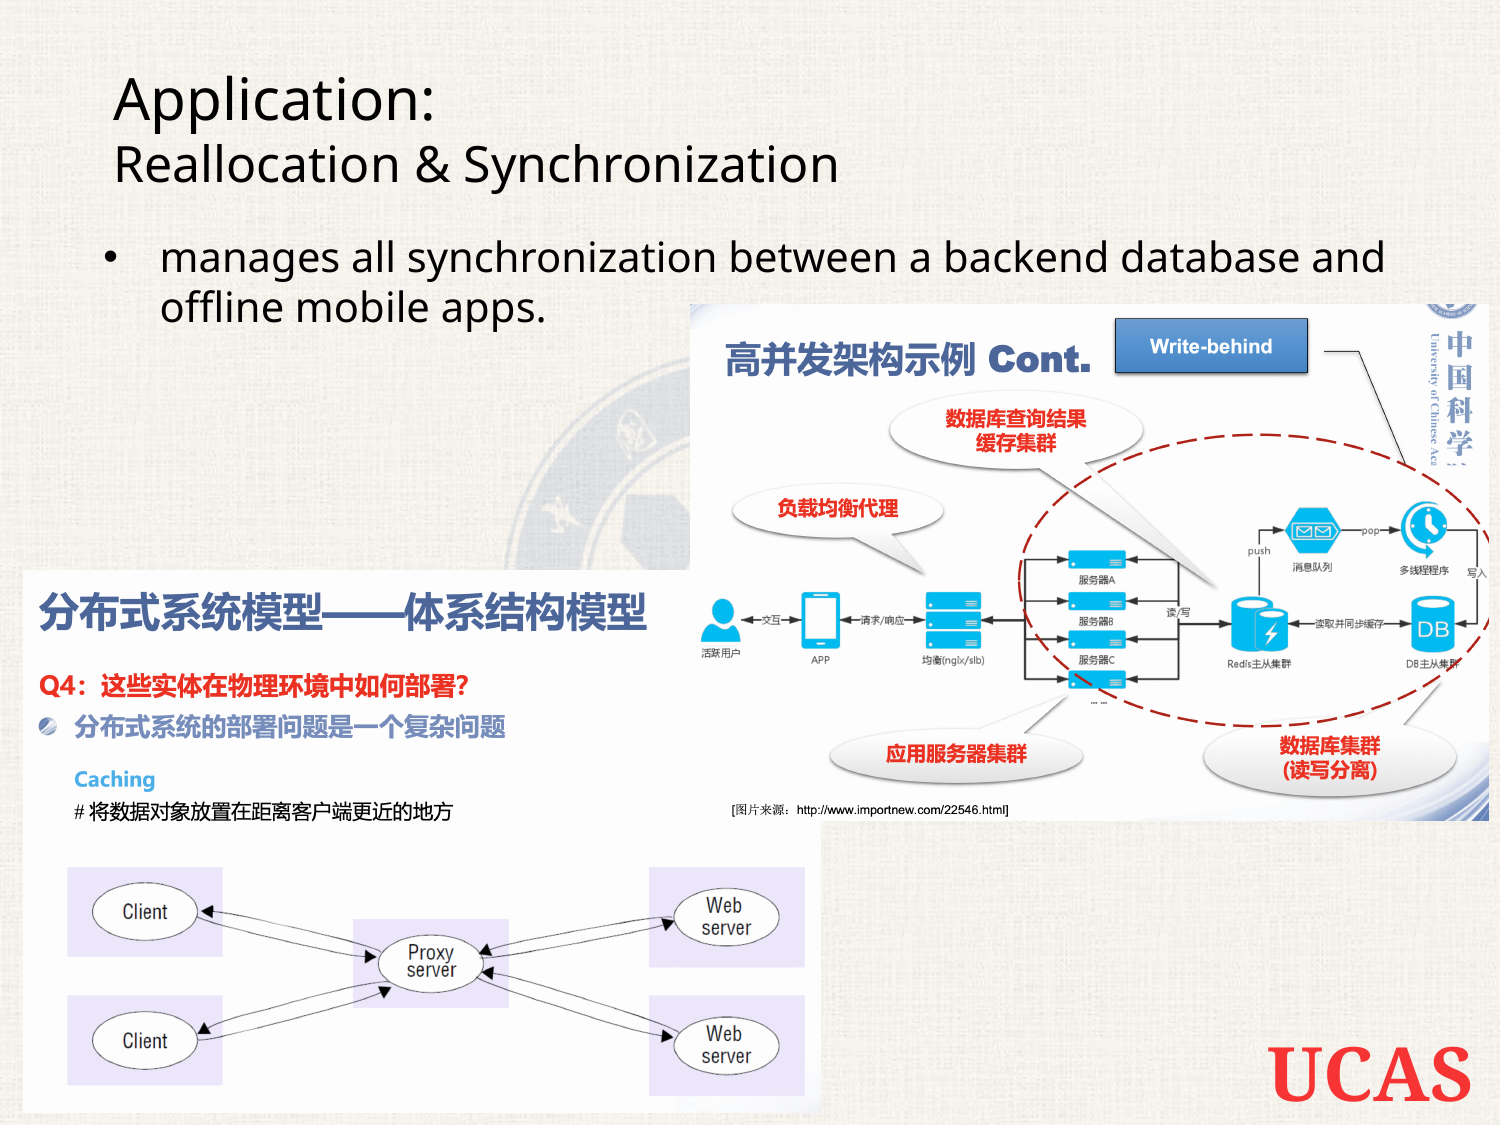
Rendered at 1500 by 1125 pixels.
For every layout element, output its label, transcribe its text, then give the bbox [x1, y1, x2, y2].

picture [690, 304, 1489, 821]
title Application: Reallocation & Synchronization [98, 33, 1449, 222]
list manages all synchronization between a backend database and offline mobile apps. [88, 223, 1454, 386]
picture [23, 386, 822, 1113]
